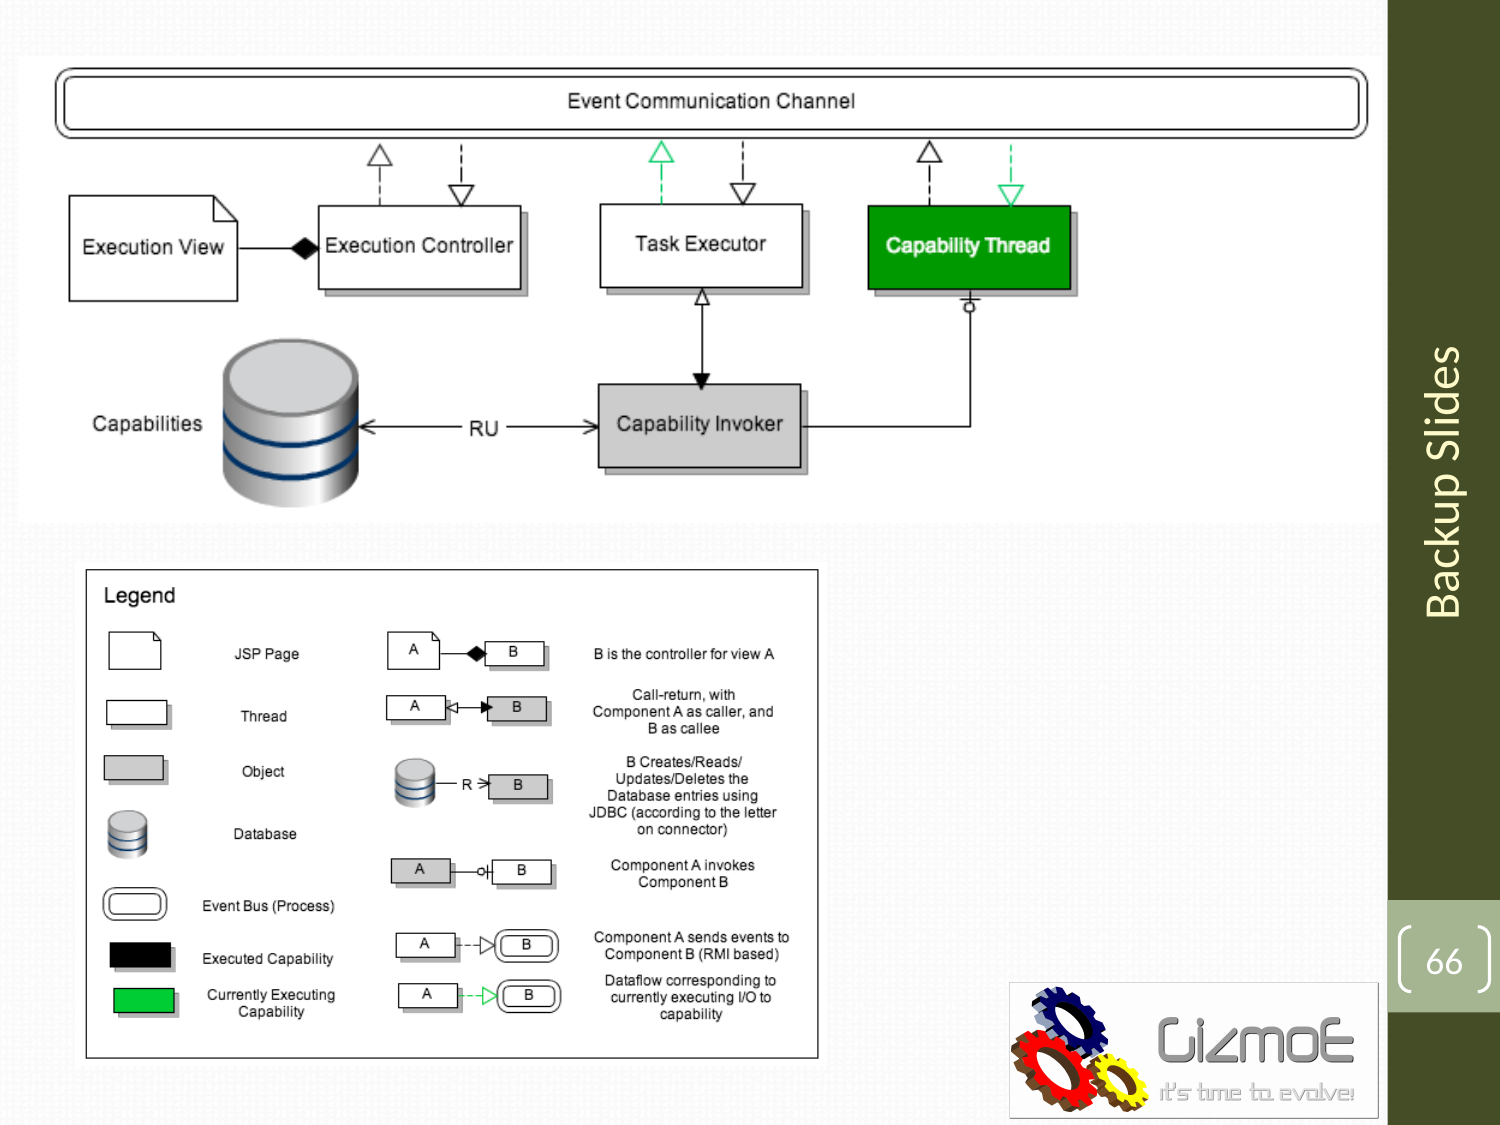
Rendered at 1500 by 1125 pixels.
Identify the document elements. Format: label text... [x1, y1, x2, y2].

picture [74, 561, 827, 1067]
slide_number 65 [1397, 925, 1492, 994]
slide_number Backup Slides [1408, 288, 1469, 636]
picture [1005, 979, 1382, 1121]
picture [17, 55, 1383, 524]
